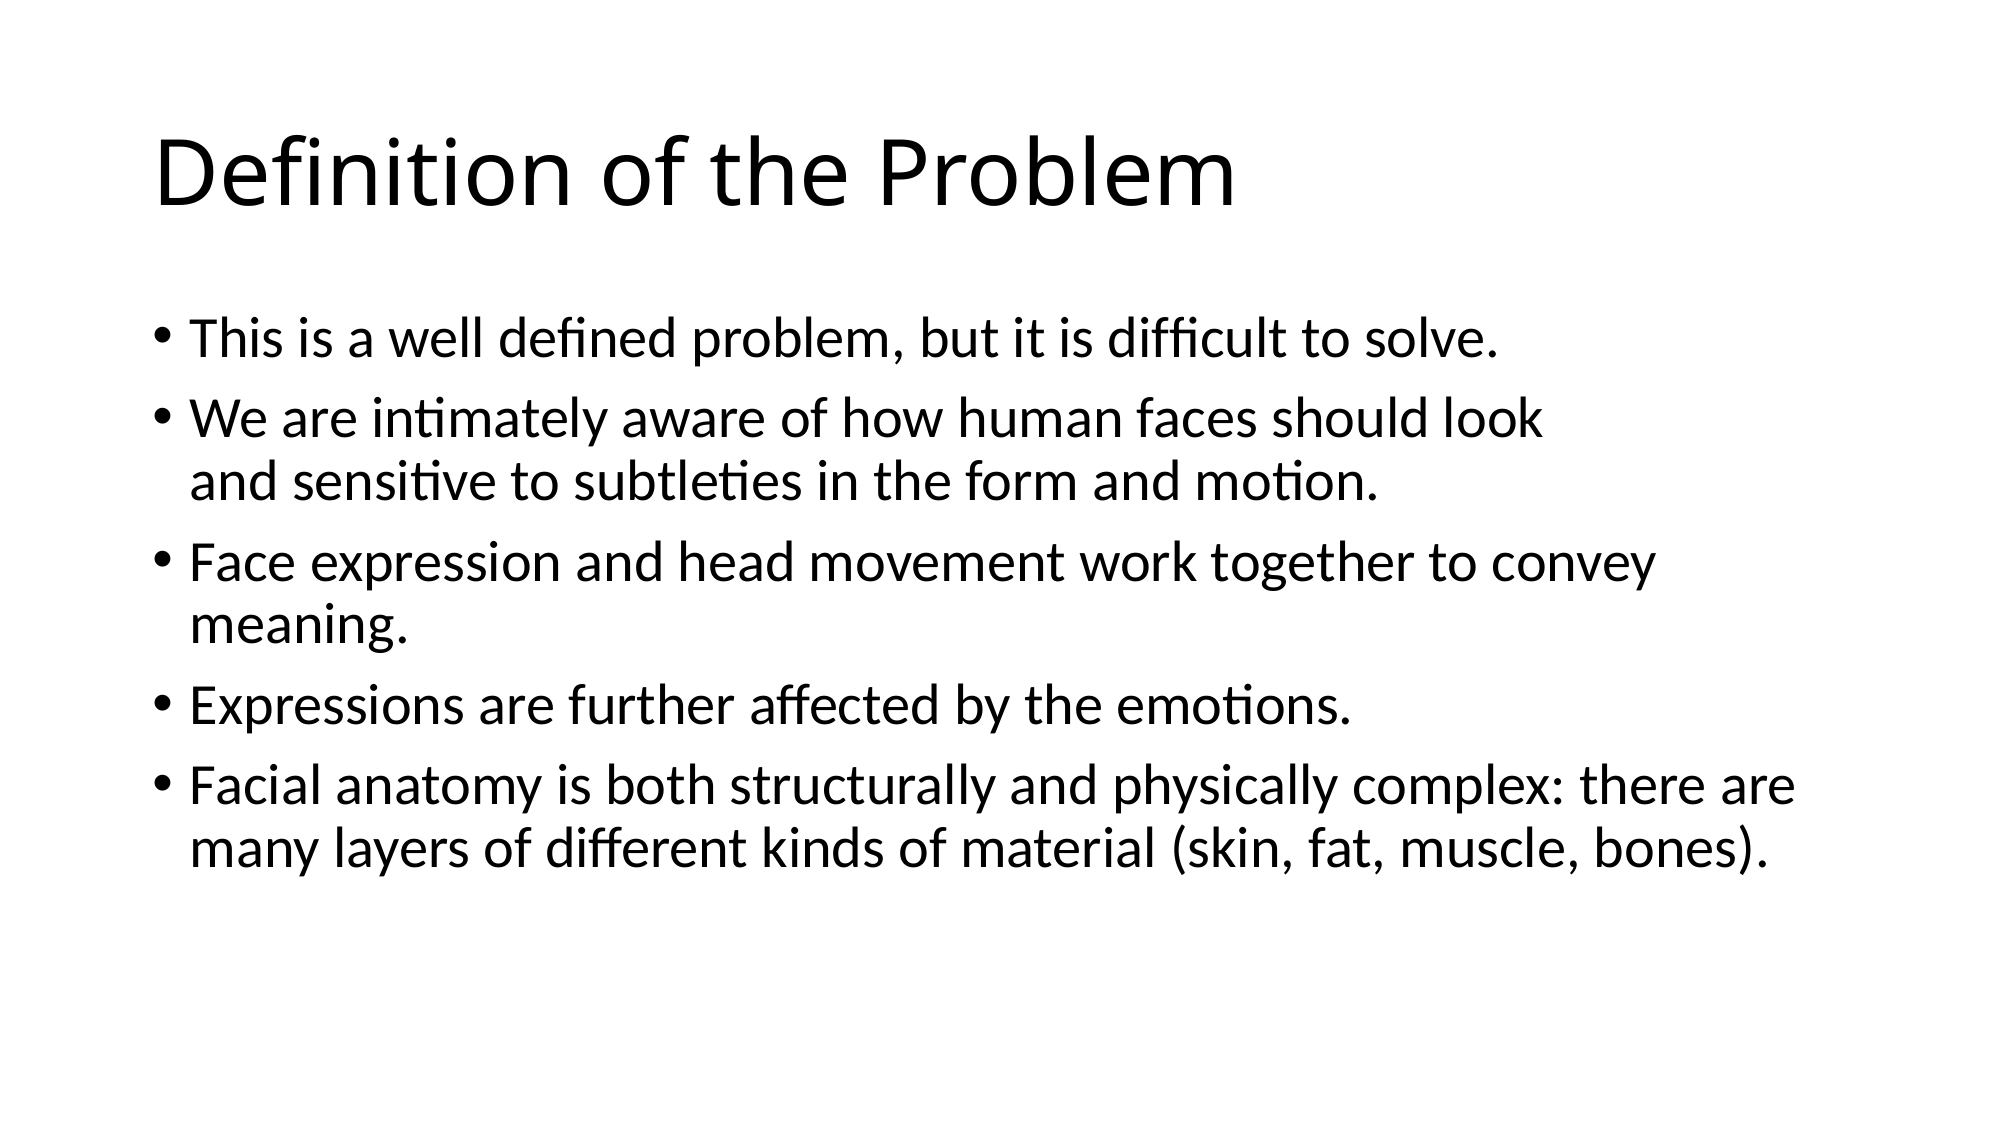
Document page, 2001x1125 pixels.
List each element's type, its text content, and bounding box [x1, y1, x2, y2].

list This is a well deﬁned problem, but it is difﬁcult to solve. We are intimately aware of how human faces should look and sensitive to subtleties in the form and motion. Face expression and head movement work together to convey meaning. Expressions are further affected by the emotions. Facial anatomy is both structurally and physically complex: there are many layers of different kinds of material (skin, fat, muscle, bones). [137, 299, 1863, 1014]
title Definition of the Problem [137, 59, 1863, 278]
